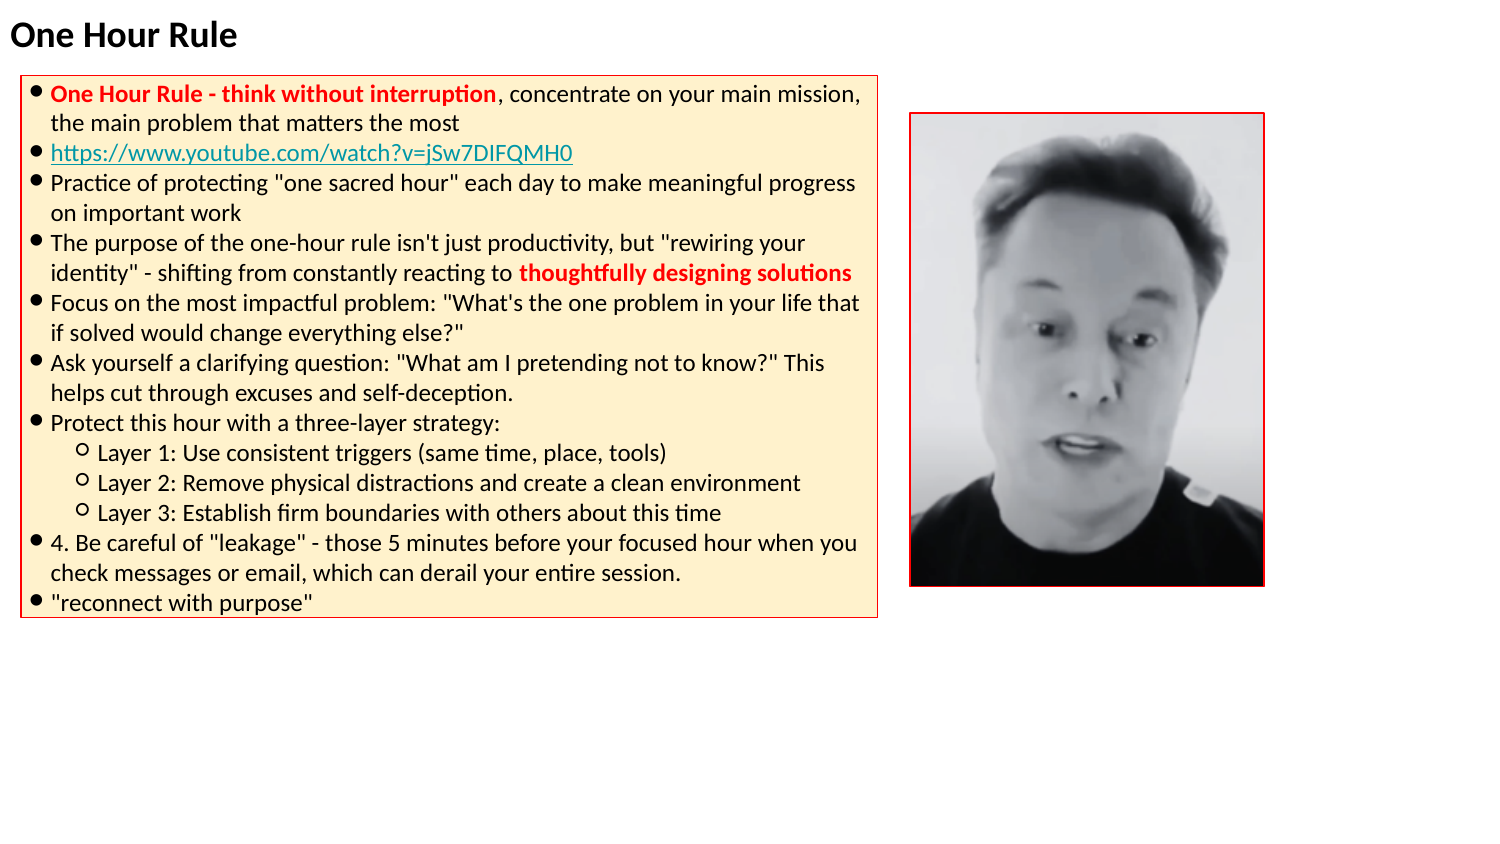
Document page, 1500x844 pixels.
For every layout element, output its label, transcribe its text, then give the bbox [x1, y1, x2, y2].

text_box One Hour Rule - think without interruption, concentrate on your main mission, the main problem that matters the most https://www.youtube.com/watch?v=jSw7DIFQMH0 Practice of protecting "one sacred hour" each day to make meaningful progress on important work The purpose of the one-hour rule isn't just productivity, but "rewiring your identity" - shifting from constantly reacting to thoughtfully designing solutions Focus on the most impactful problem: "What's the one problem in your life that if solved would change everything else?" Ask yourself a clarifying question: "What am I pretending not to know?" This helps cut through excuses and self-deception. Protect this hour with a three-layer strategy: Layer 1: Use consistent triggers (same time, place, tools) Layer 2: Remove physical distractions and create a clean environment Layer 3: Establish firm boundaries with others about this time 4. Be careful of "leakage" - those 5 minutes before your focused hour when you check messages or email, which can derail your entire session. "reconnect with purpose" [21, 75, 878, 618]
picture [910, 113, 1264, 587]
text_box One Hour Rule [9, 8, 794, 57]
